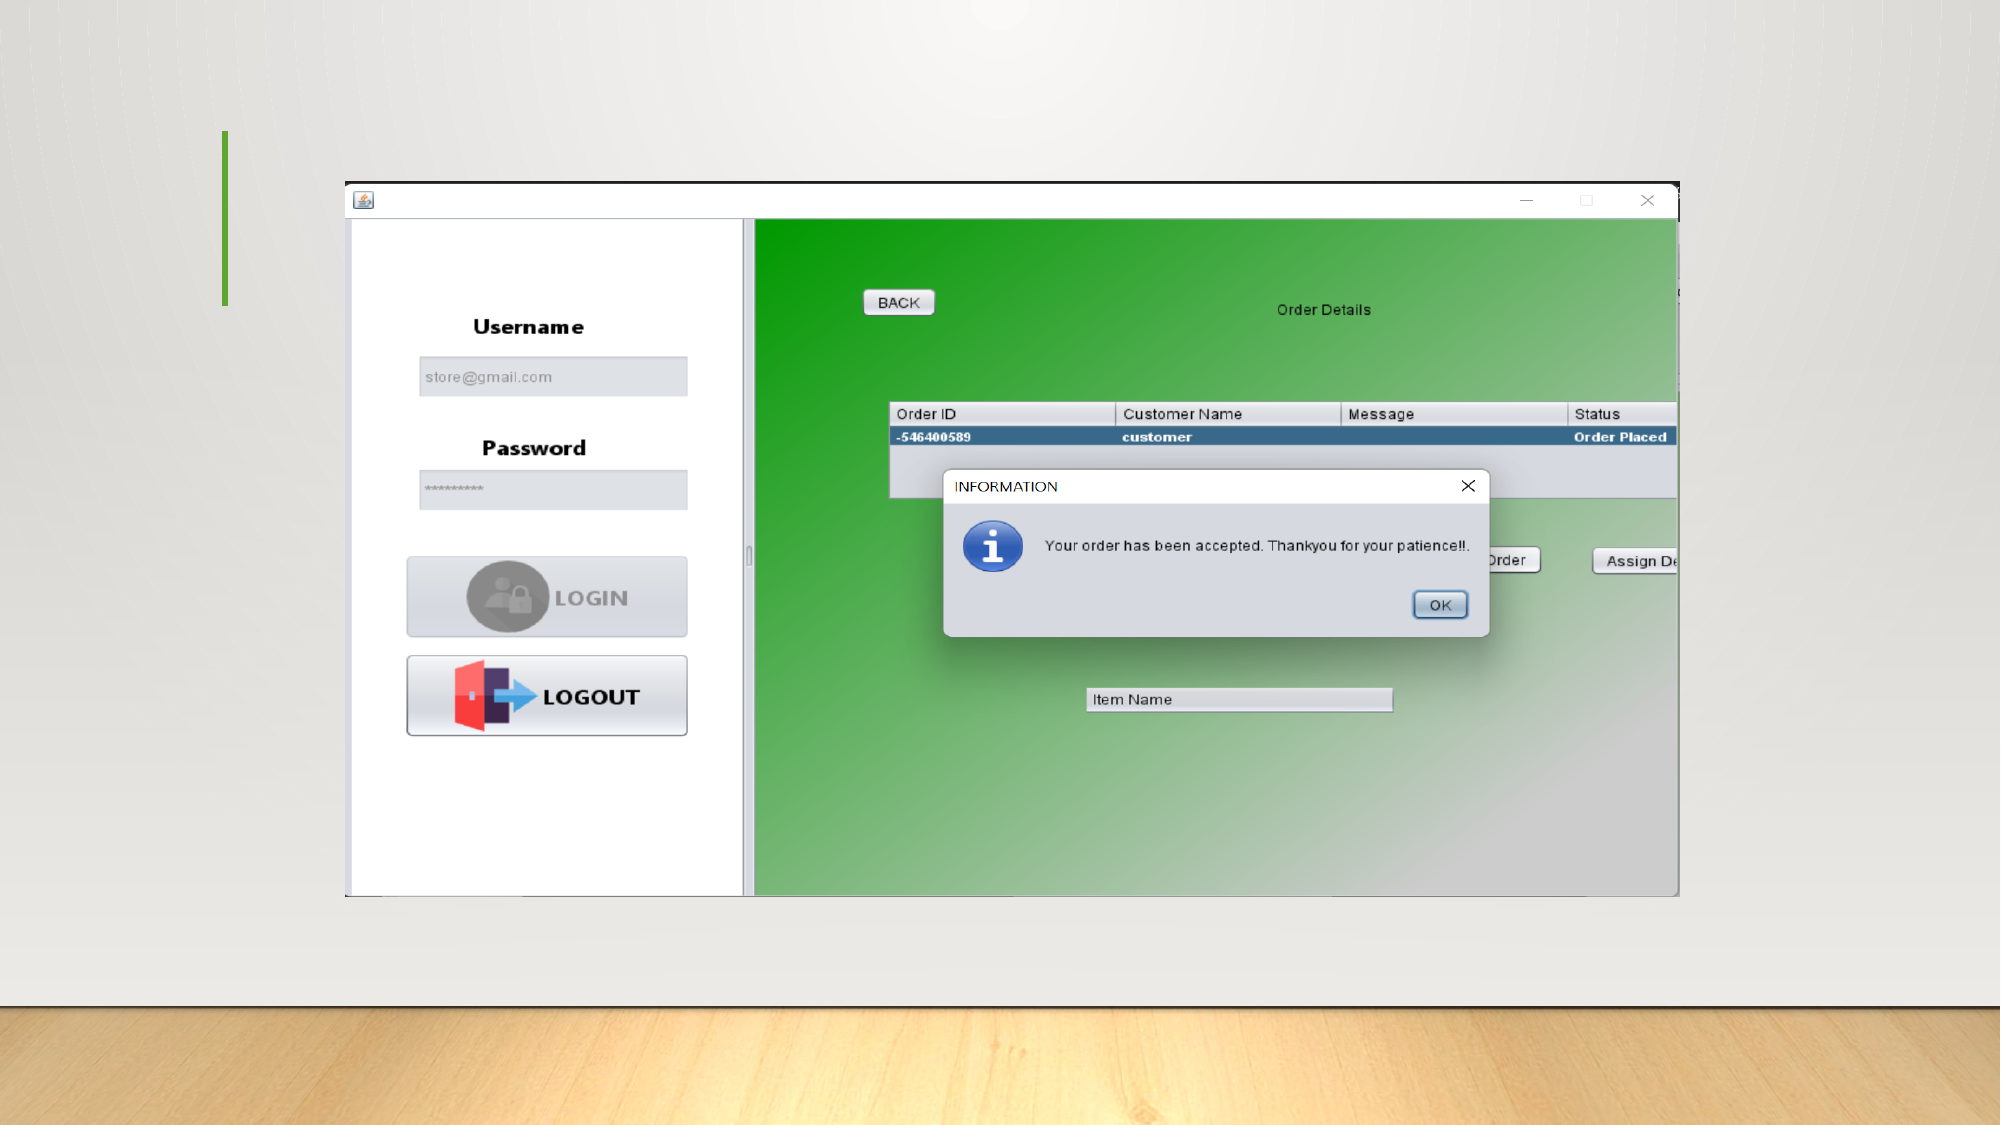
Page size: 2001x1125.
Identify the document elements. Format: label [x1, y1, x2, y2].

picture [0, 1006, 2000, 1125]
list [345, 181, 1681, 897]
